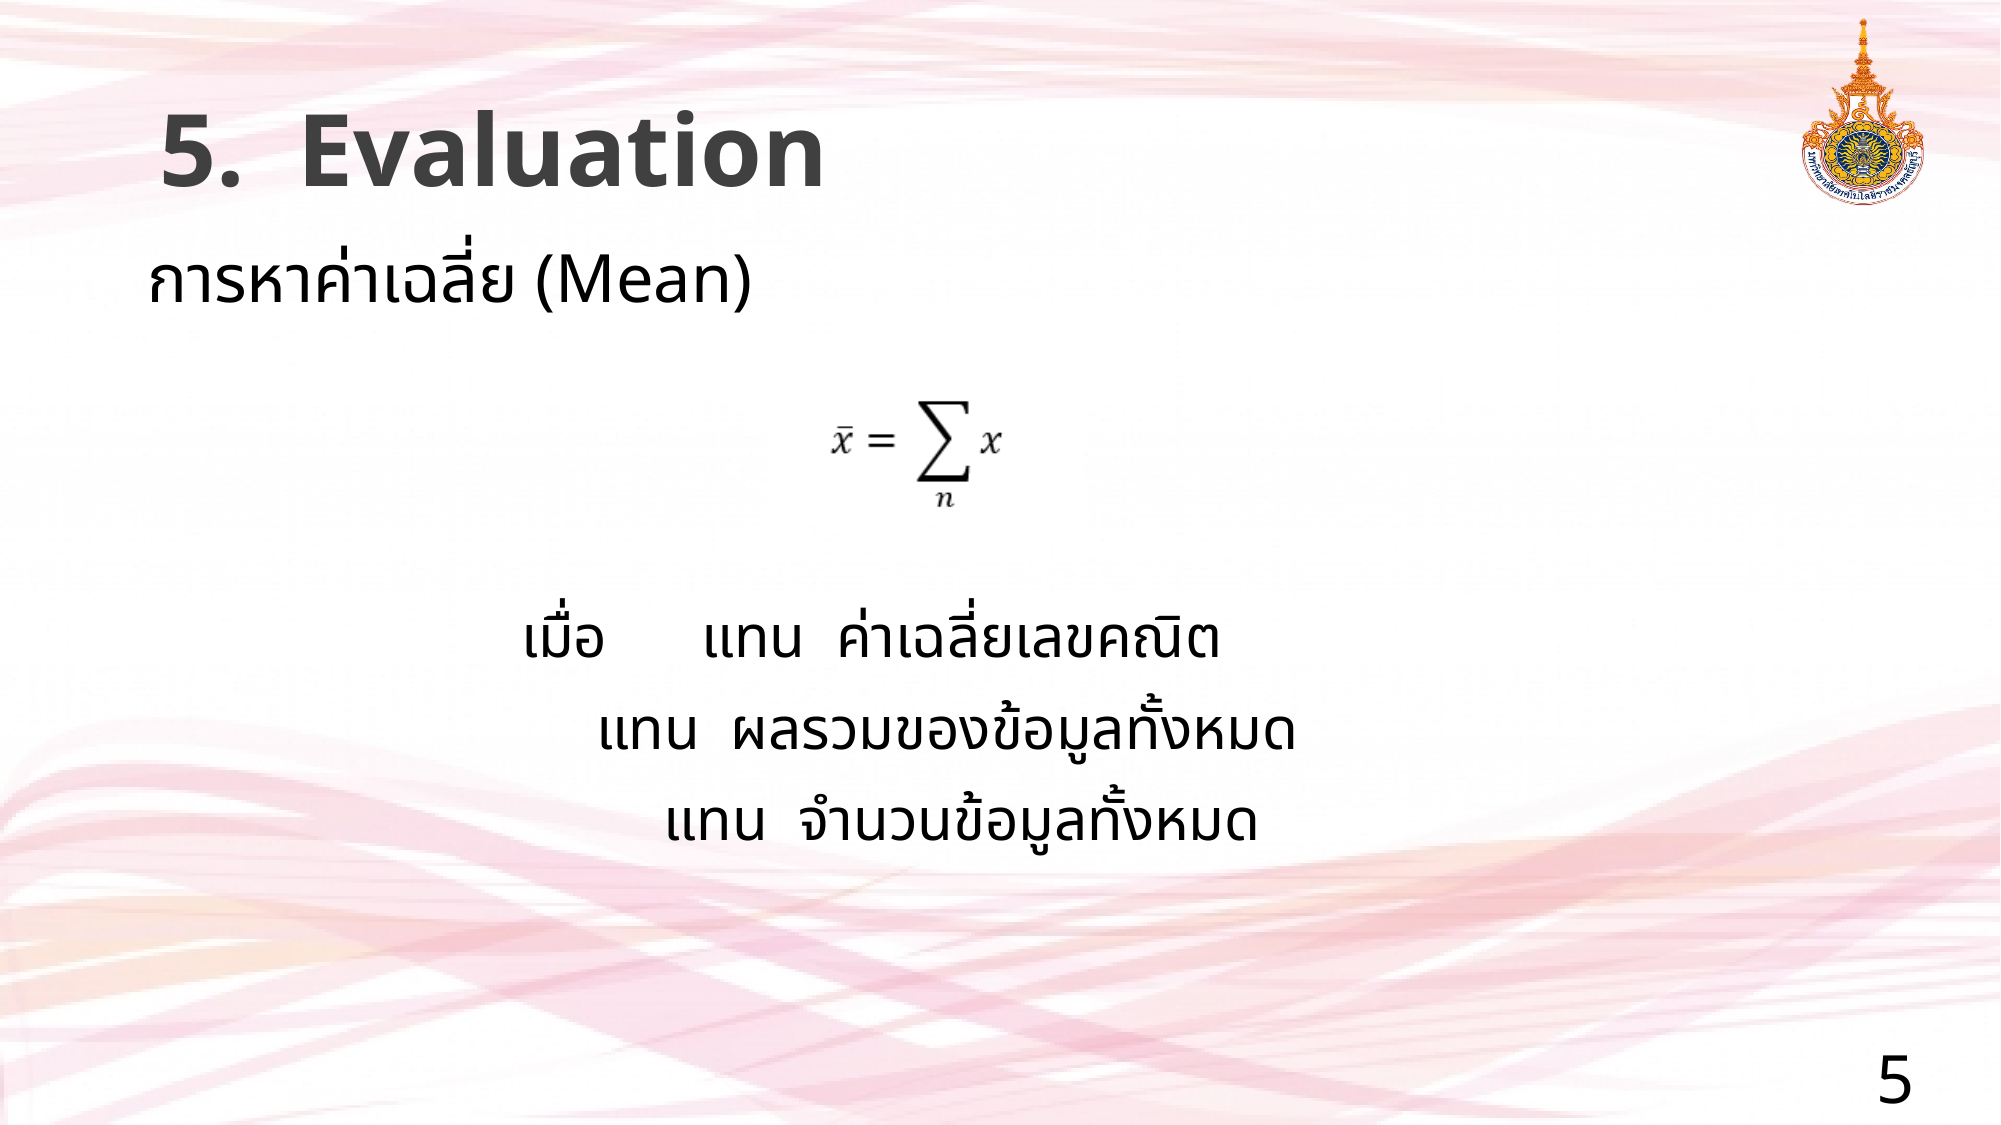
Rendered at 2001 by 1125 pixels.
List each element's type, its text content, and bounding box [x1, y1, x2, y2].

picture [0, 0, 2001, 1125]
title 5. Evaluation [144, 43, 1868, 249]
text_box 51 [1861, 1029, 1963, 1125]
text_box การหาค่าเฉลี่ย (Mean) [132, 222, 768, 324]
